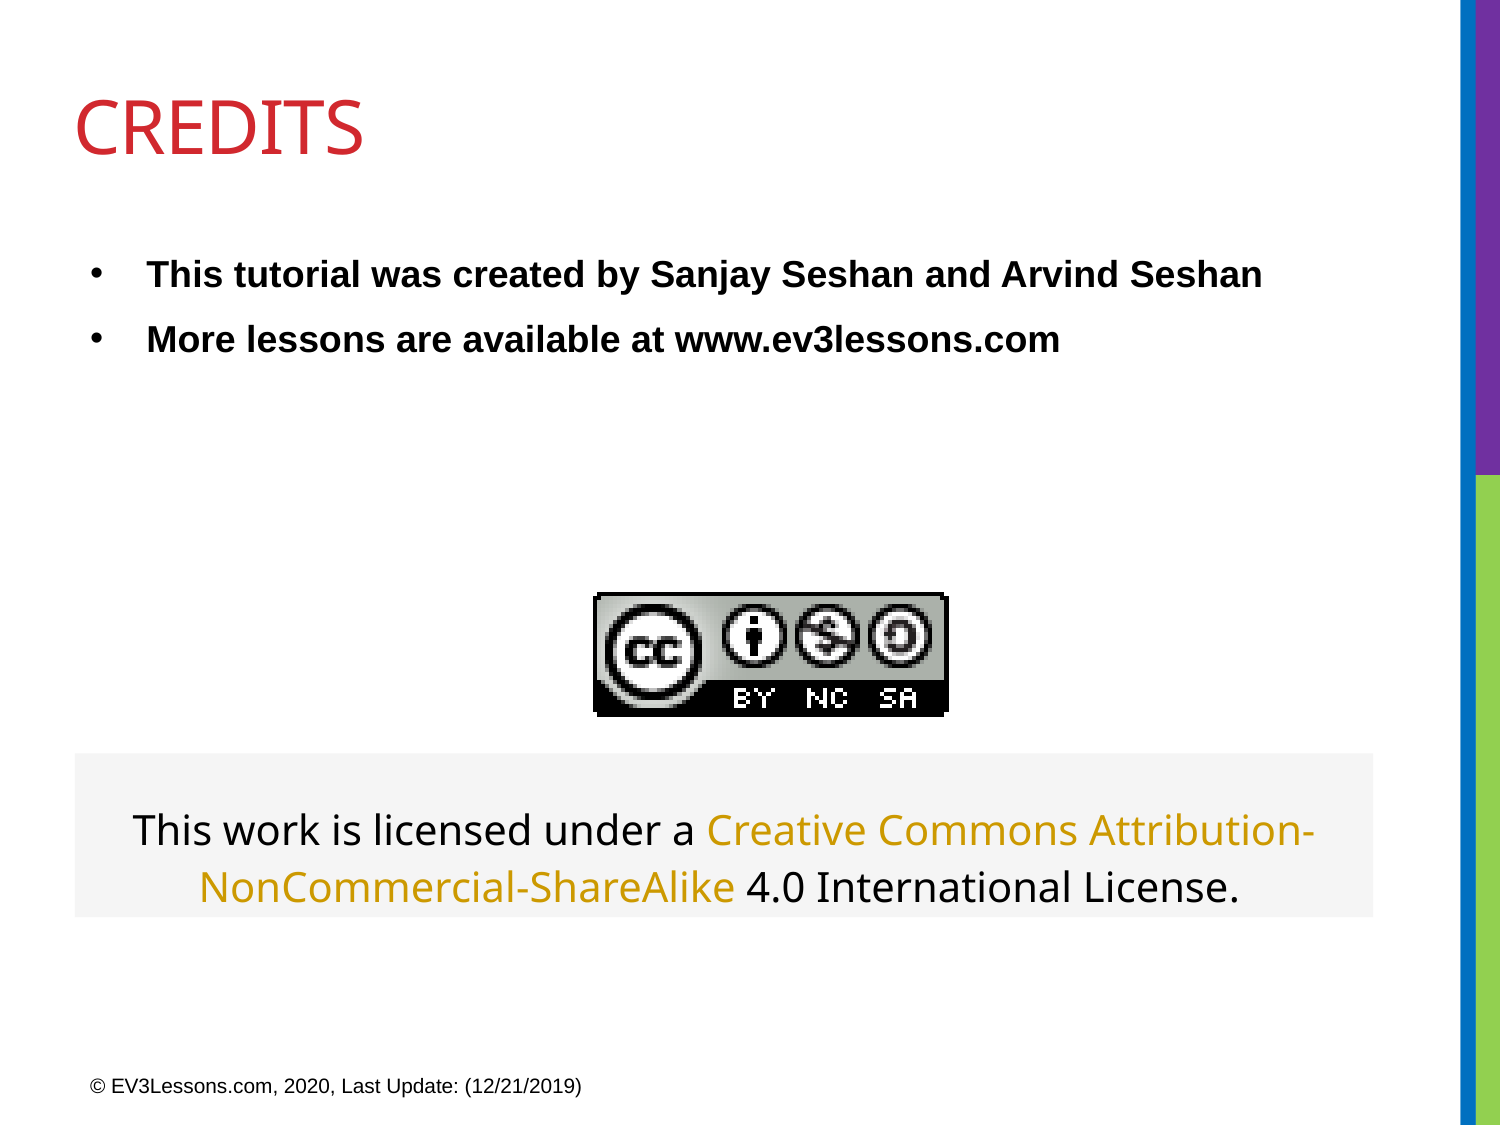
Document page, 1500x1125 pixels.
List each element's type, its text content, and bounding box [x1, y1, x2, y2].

title CREDITS [58, 72, 1412, 297]
footer © EV3Lessons.com, 2020, Last Update: (12/21/2019) [75, 1065, 638, 1112]
picture [593, 591, 949, 718]
list This tutorial was created by Sanjay Seshan and Arvind Seshan More lessons are available at www.ev3lessons.com [75, 242, 1428, 999]
text_box This work is licensed under a Creative Commons Attribution-NonCommercial-ShareAlike 4.0 International License. [74, 753, 1374, 918]
